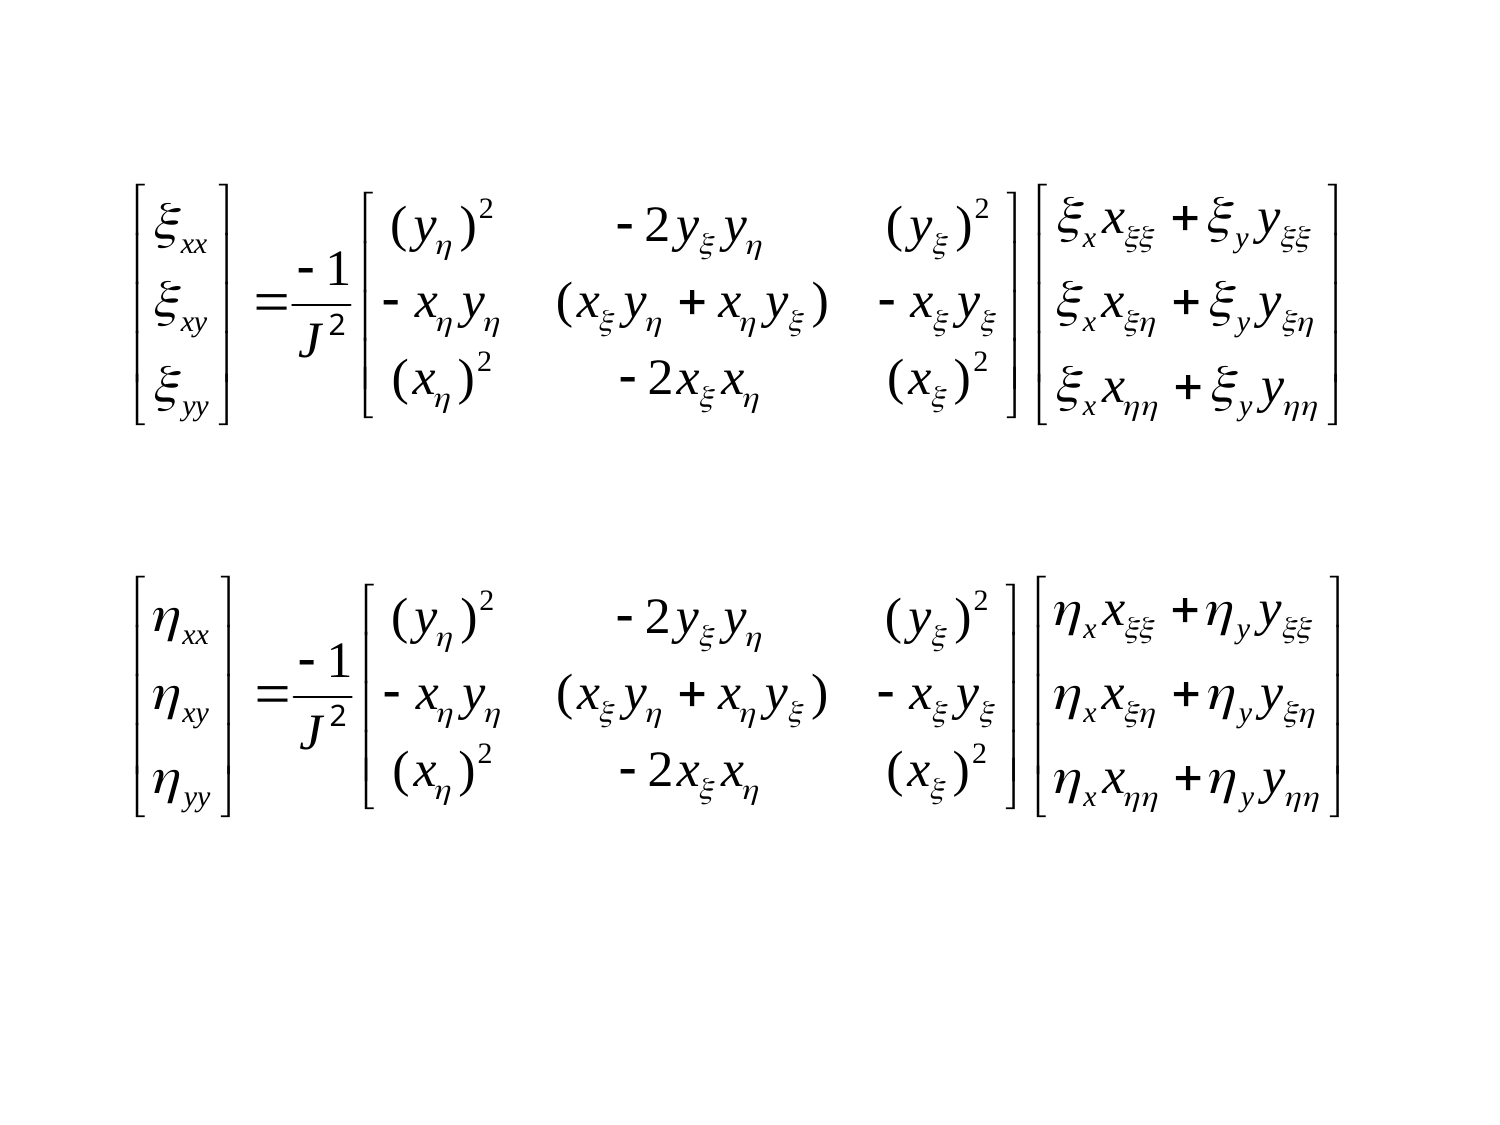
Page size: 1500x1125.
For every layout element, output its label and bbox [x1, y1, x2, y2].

text_box [123, 565, 1359, 830]
text_box [123, 173, 1359, 439]
